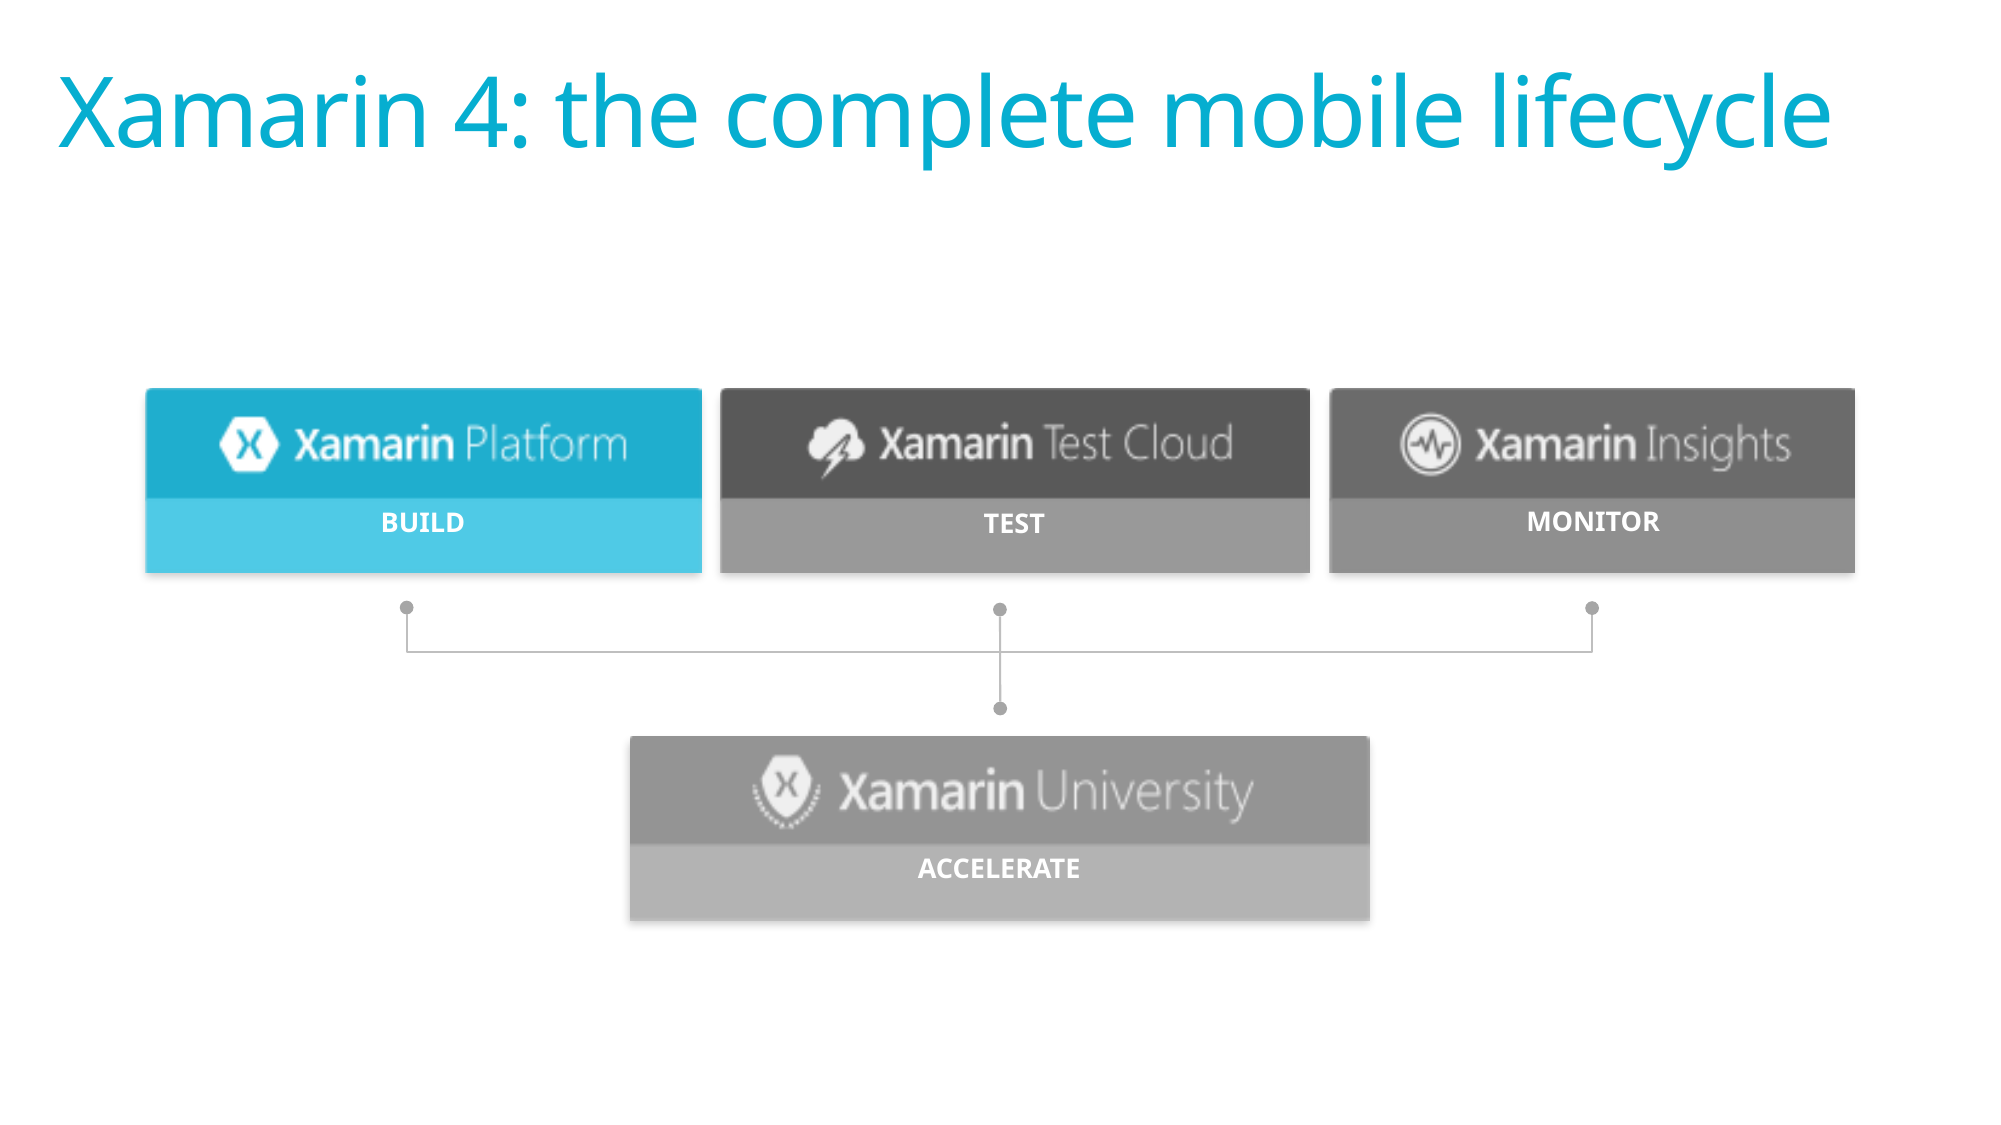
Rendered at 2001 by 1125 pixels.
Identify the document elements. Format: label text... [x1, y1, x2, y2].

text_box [720, 388, 1310, 576]
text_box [399, 600, 1600, 716]
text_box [145, 388, 702, 575]
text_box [629, 736, 1371, 922]
title Xamarin 4: the complete mobile lifecycle [43, 47, 1957, 196]
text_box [1328, 388, 1855, 574]
